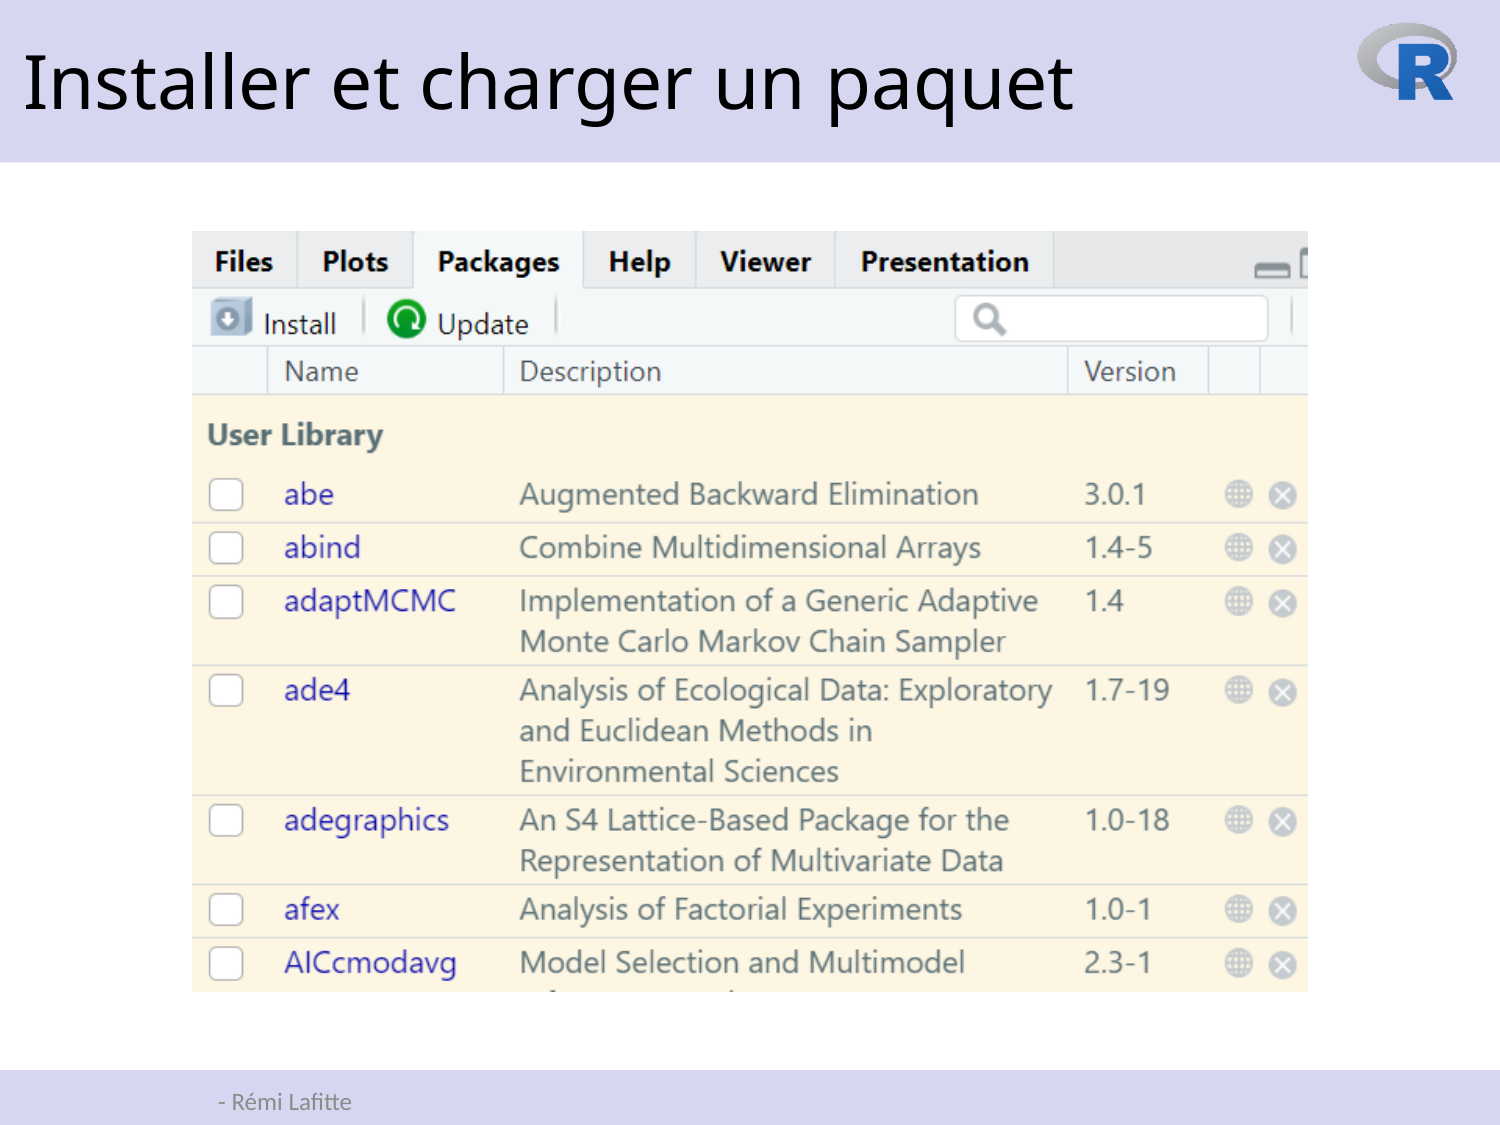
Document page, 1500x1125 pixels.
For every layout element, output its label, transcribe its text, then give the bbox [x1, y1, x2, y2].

slide_number 23 [1130, 1070, 1468, 1125]
picture [192, 231, 1308, 992]
text_box Installer et charger un paquet [8, 10, 1108, 160]
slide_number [0, 1070, 338, 1125]
picture [1357, 22, 1457, 100]
